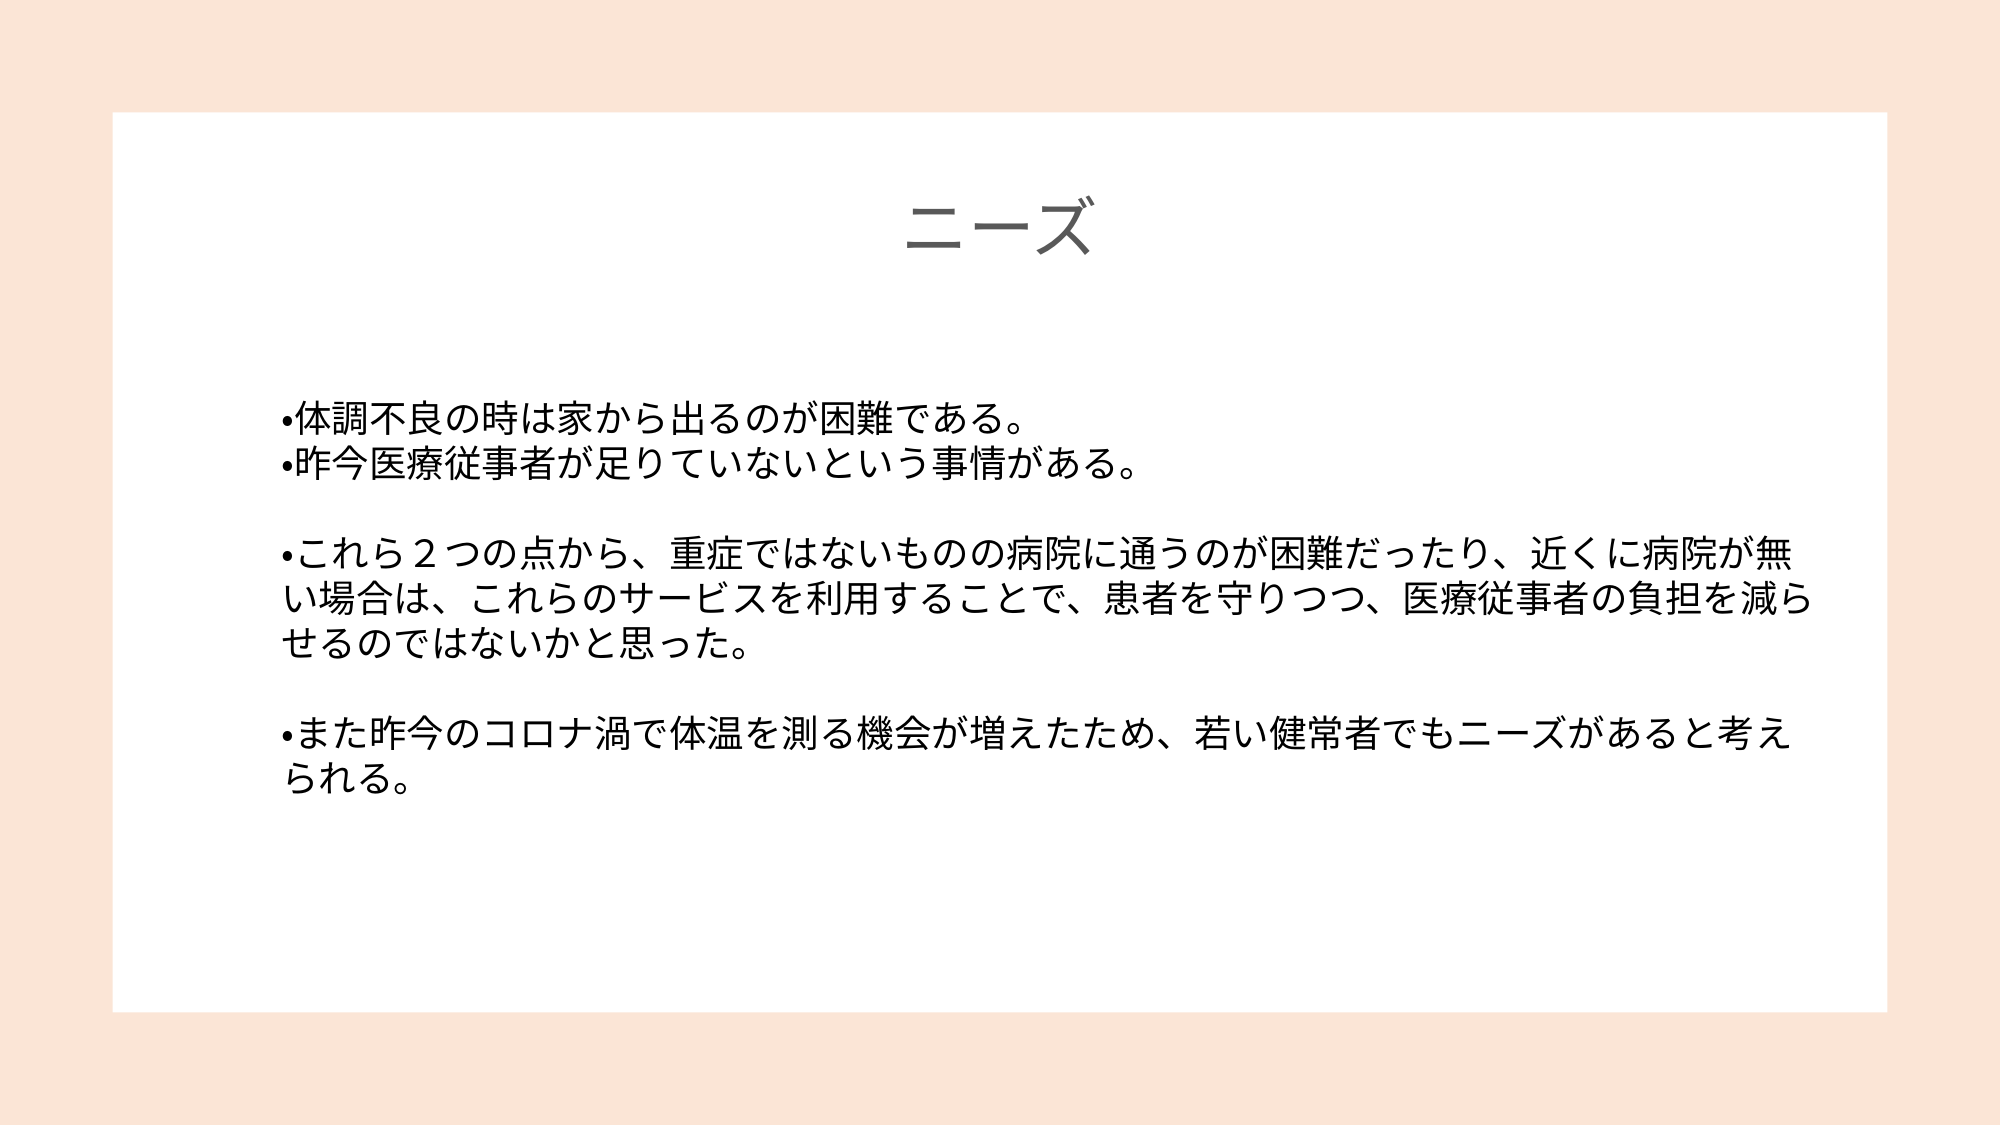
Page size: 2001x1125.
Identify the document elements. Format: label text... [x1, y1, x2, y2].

text_box [0, 0, 2000, 1125]
text_box [111, 111, 1888, 1013]
text_box ・体調不良の時は家から出るのが困難である。 ・昨今医療従事者が足りていないという事情がある。 ・これら２つの点から、重症ではないものの病院に通うのが困難だったり、近くに病院が無い場合は、これらのサービスを利用することで、患者を守りつつ、医療従事者の負担を減らせるのではないかと思った。 ・また昨今のコロナ渦で体温を測る機会が増えたため、若い健常者でもニーズがあると考えられる。 [266, 387, 1831, 942]
title ニーズ [435, 152, 1565, 275]
